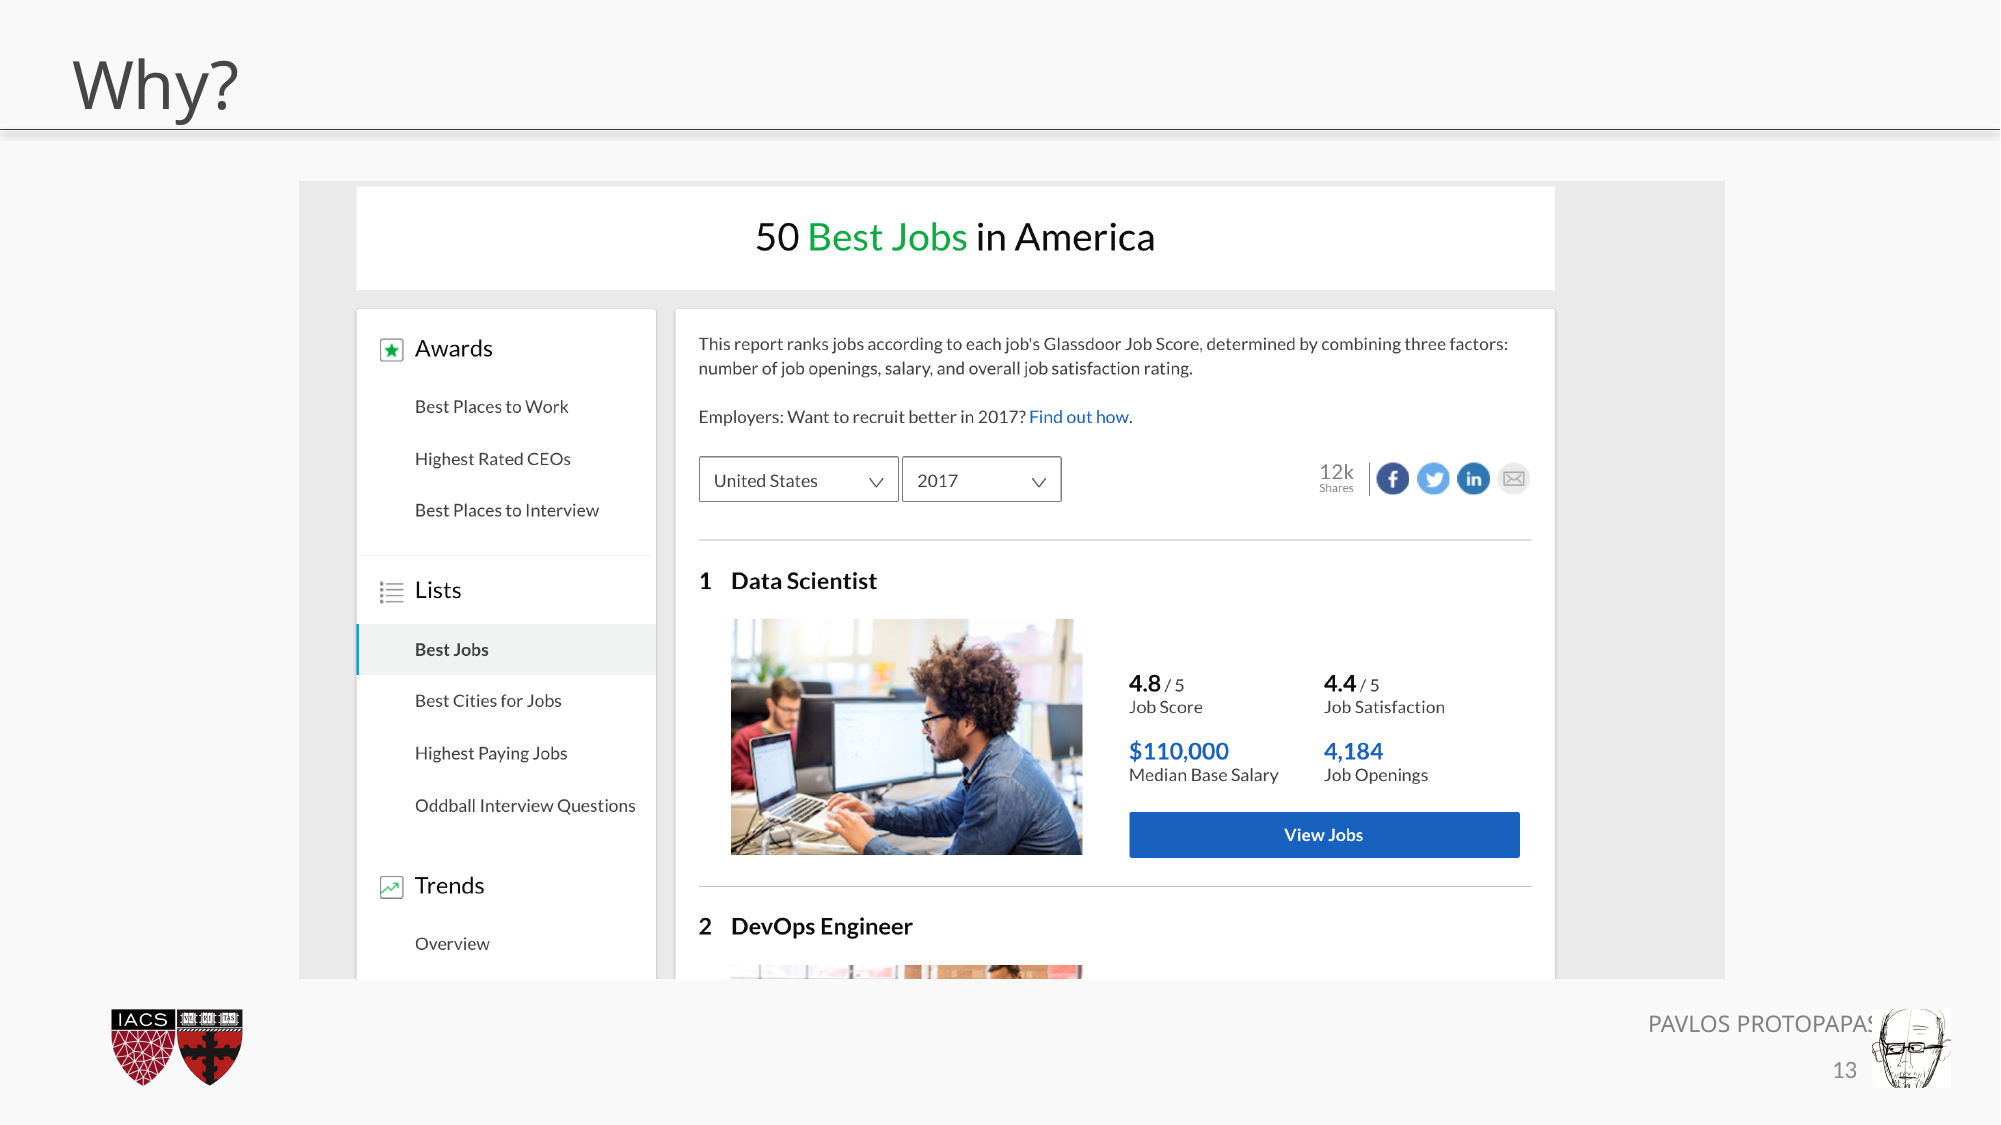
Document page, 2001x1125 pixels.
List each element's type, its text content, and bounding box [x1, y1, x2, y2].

picture [109, 1009, 243, 1086]
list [298, 180, 1725, 979]
picture [1872, 1009, 1951, 1088]
slide_number 12 [1405, 1038, 1873, 1099]
title Why? [57, 35, 1943, 162]
